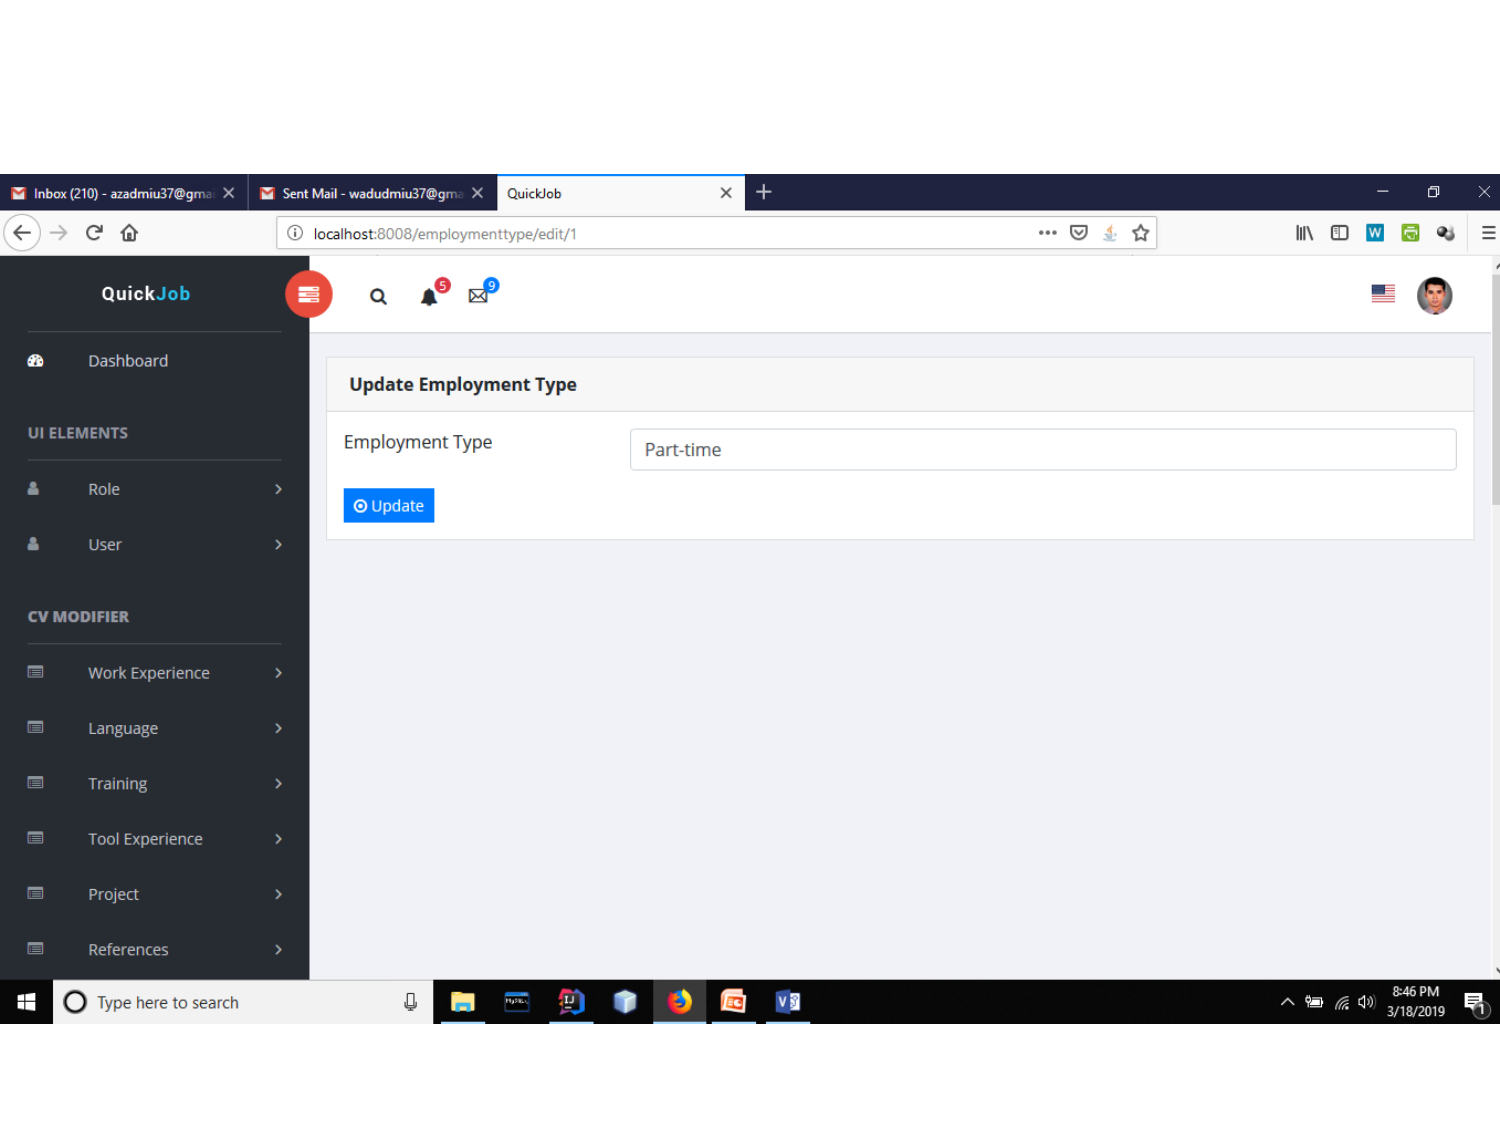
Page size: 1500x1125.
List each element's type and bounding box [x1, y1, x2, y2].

picture [0, 174, 1500, 1024]
